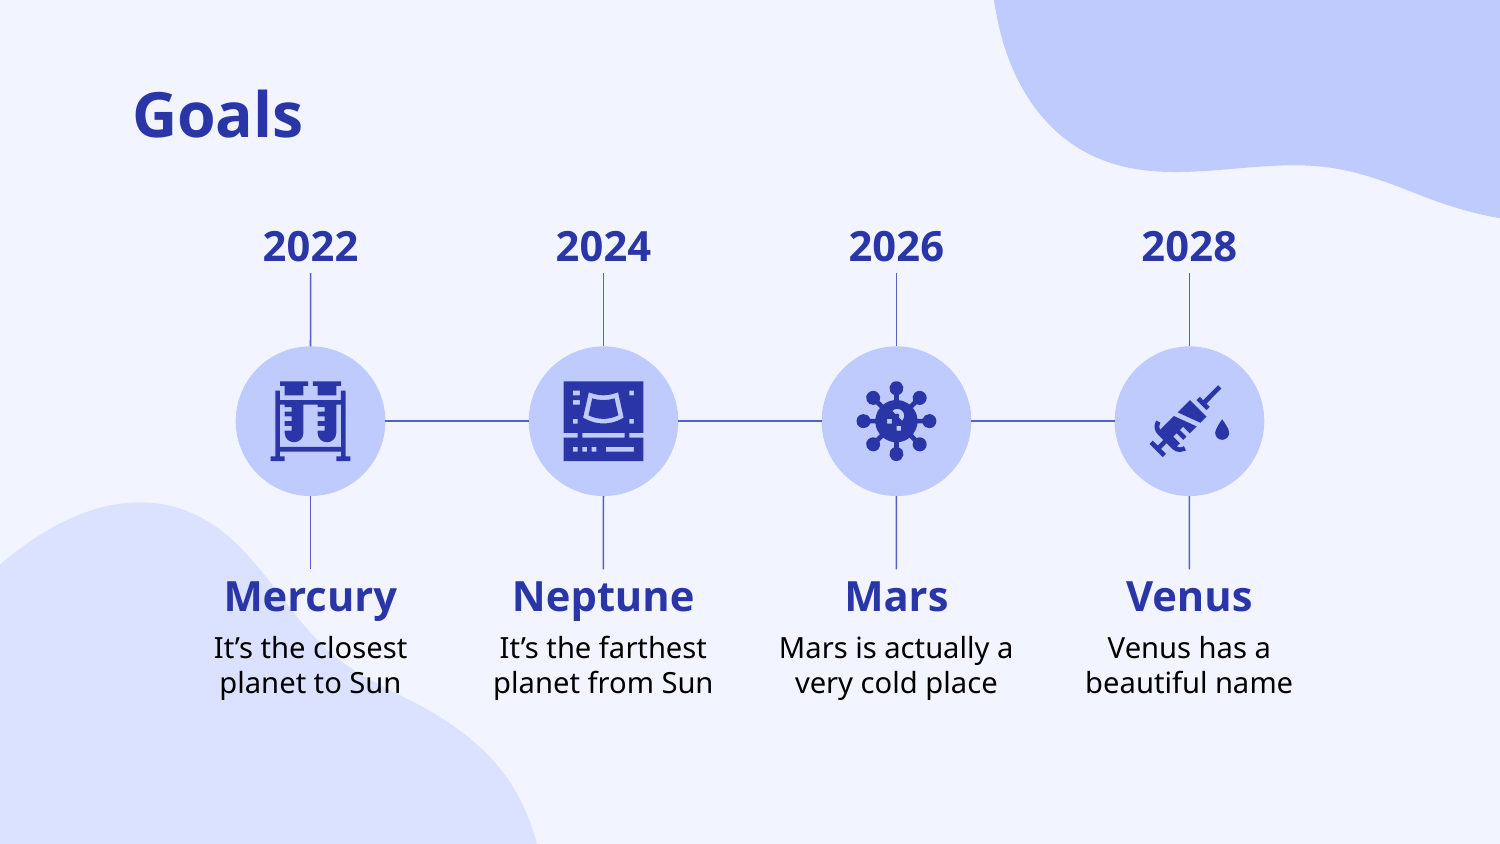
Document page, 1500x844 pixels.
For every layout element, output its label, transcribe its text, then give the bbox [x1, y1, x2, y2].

text_box Mars is actually a very cold place [763, 629, 1030, 708]
text_box Mars [763, 569, 1030, 623]
text_box Venus has a beautiful name [1056, 629, 1323, 708]
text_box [270, 381, 351, 462]
text_box 2028 [1086, 219, 1293, 273]
text_box Neptune [470, 569, 737, 623]
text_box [1149, 384, 1230, 458]
text_box It’s the farthest planet from Sun [470, 629, 737, 708]
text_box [563, 381, 644, 462]
text_box [1114, 346, 1265, 497]
text_box [856, 381, 937, 462]
text_box Venus [1056, 569, 1323, 623]
text_box [528, 346, 679, 497]
text_box 2026 [793, 219, 1000, 273]
text_box Mercury [177, 569, 444, 623]
text_box [235, 346, 386, 497]
text_box It’s the closest planet to Sun [177, 629, 444, 708]
title Goals [117, 75, 1383, 170]
text_box 2024 [500, 219, 707, 273]
text_box 2022 [207, 219, 414, 273]
text_box [821, 346, 972, 497]
